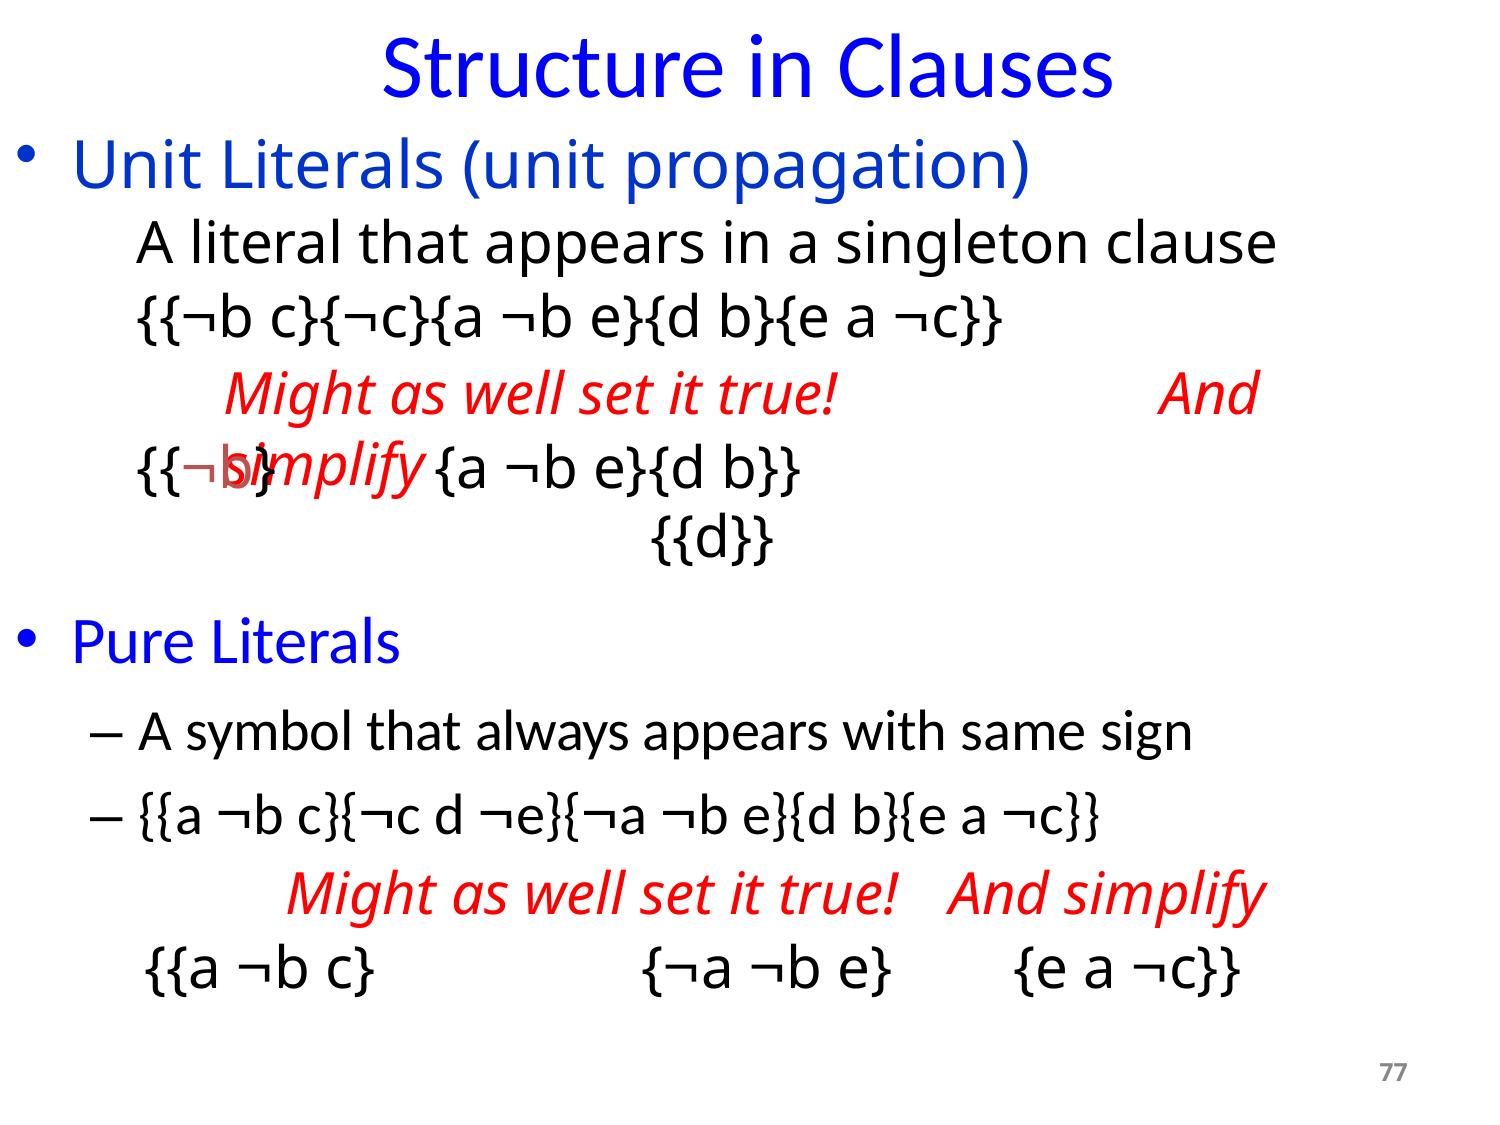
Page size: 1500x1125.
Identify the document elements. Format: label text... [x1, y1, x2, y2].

text_box And simplify {e a c}} [947, 850, 1291, 1000]
text_box {{b} [134, 428, 280, 501]
text_box Pure Literals – A symbol that always appears with same sign – {{a b c}{c d e}{a b e}{d b}{e a c}} [12, 578, 1205, 847]
title Structure in Clauses [379, 4, 1121, 115]
text_box Might as well set it true! {{a b c} {a b e} [134, 850, 900, 1000]
text_box {a b e}{d b}} {{d}} [432, 428, 803, 570]
text_box Unit Literals (unit propagation) A literal that appears in a singleton clause {{b c}{c}{a b e}{d b}{e a c}} Might as well set it true! And simplify [12, 115, 1291, 497]
slide_number 77 [1373, 1051, 1417, 1125]
